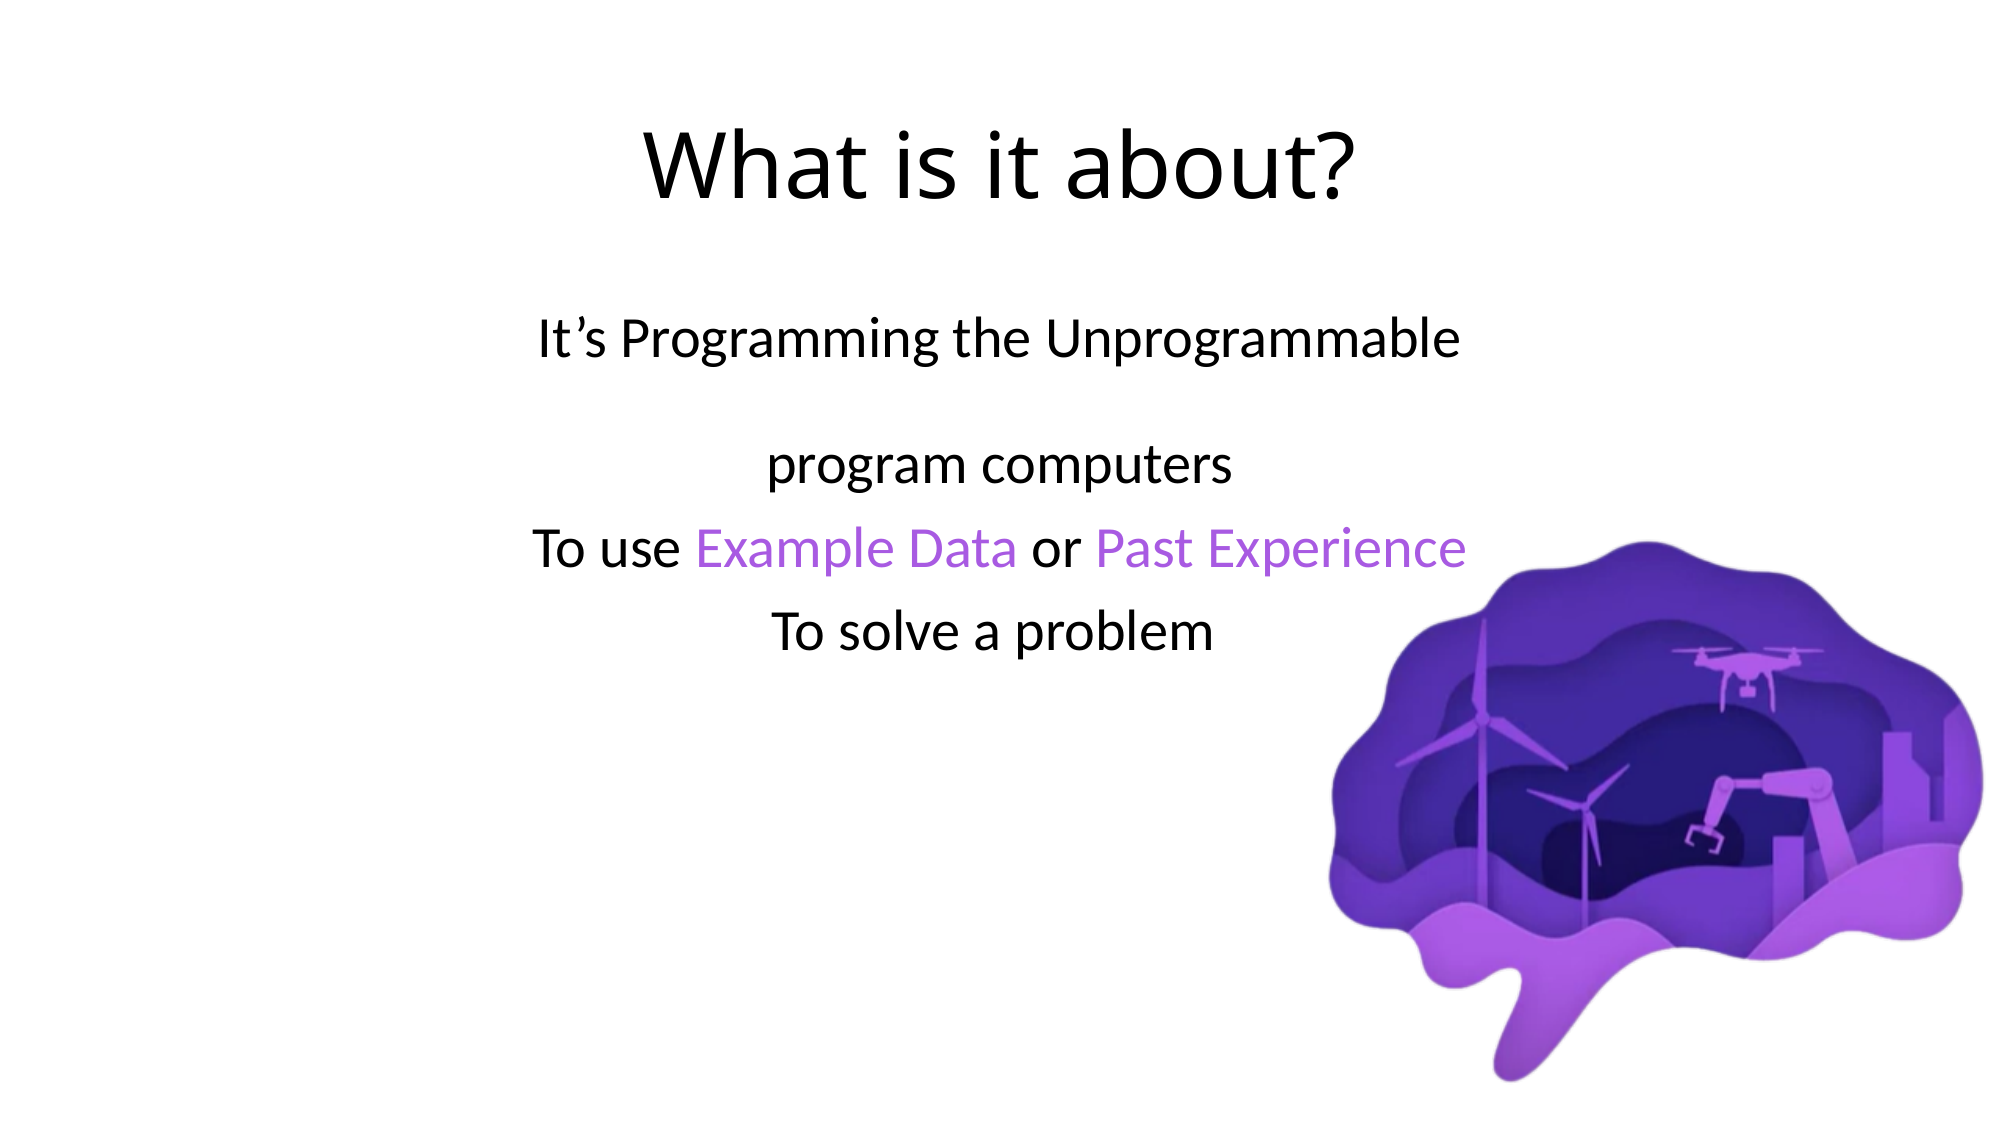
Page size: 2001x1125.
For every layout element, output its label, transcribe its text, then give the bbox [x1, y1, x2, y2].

list It’s Programming the Unprogrammable program computers To use Example Data or Past Experience To solve a problem [137, 299, 1863, 1014]
title What is it about? [137, 59, 1863, 278]
picture [1258, 490, 2000, 1119]
